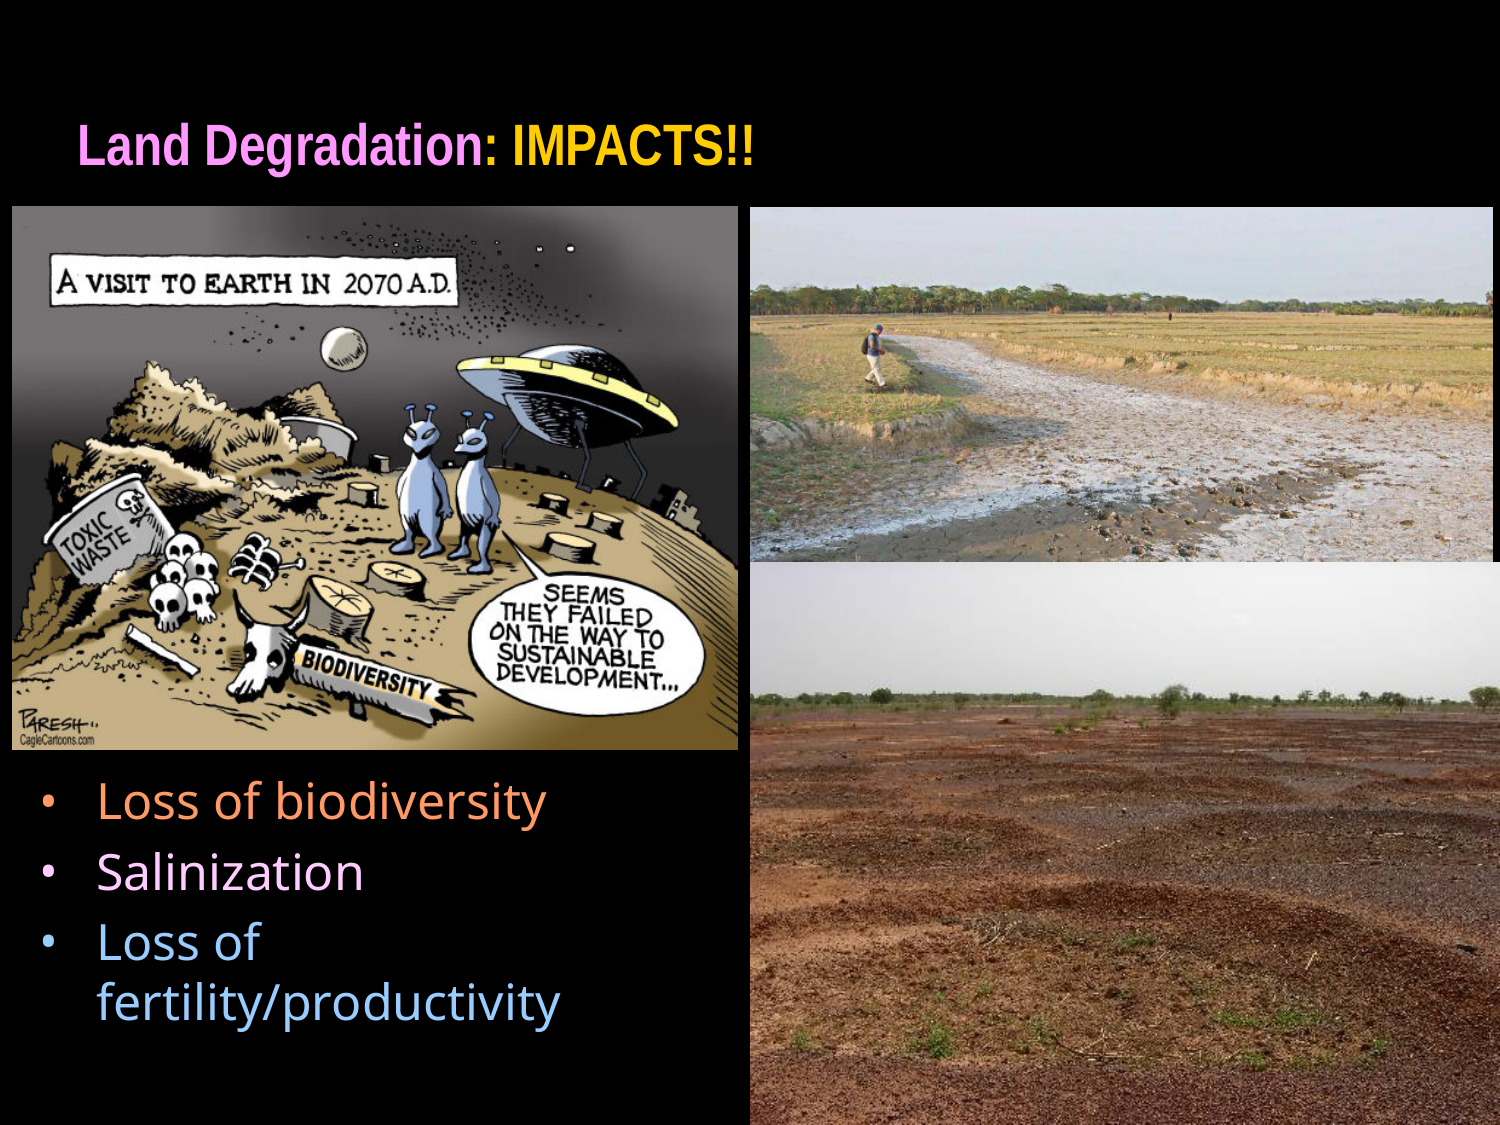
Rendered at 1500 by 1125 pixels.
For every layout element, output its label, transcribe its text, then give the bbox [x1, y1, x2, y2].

picture [749, 207, 1500, 1125]
text_box Loss of biodiversity Salinization Loss of fertility/productivity [24, 762, 713, 1063]
picture [12, 205, 738, 751]
text_box Land Degradation: IMPACTS!! [62, 99, 1275, 188]
